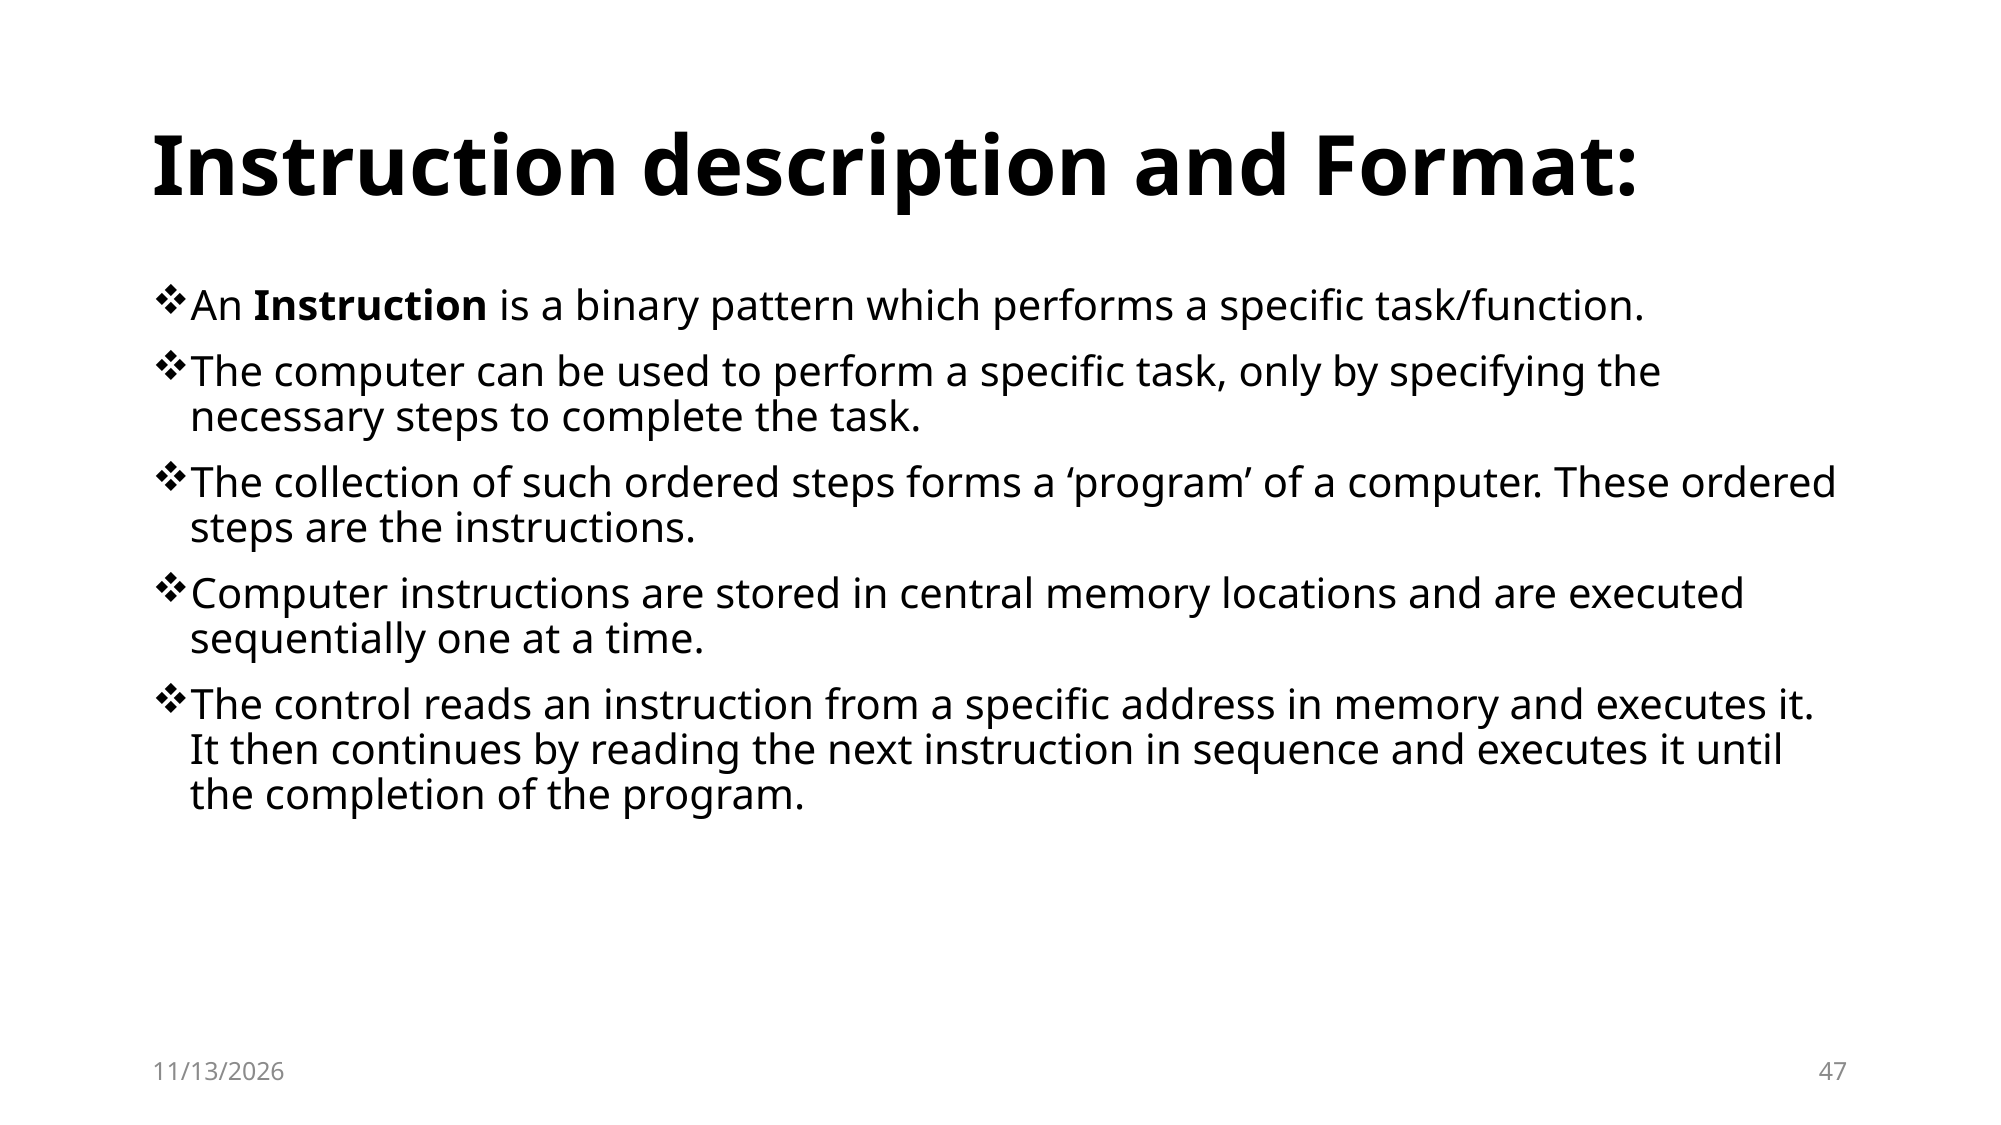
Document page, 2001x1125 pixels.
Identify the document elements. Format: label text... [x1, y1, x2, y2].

title Instruction description and Format: [137, 59, 1863, 277]
slide_number 47 [1412, 1042, 1863, 1103]
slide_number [137, 1042, 588, 1103]
list An Instruction is a binary pattern which performs a specific task/function. The computer can be used to perform a specific task, only by specifying the necessary steps to complete the task. The collection of such ordered steps forms a ‘program’ of a computer. These ordered steps are the instructions. Computer instructions are stored in central memory locations and are executed sequentially one at a time. The control reads an instruction from a specific address in memory and executes it. It then continues by reading the next instruction in sequence and executes it until the completion of the program. [137, 277, 1863, 1043]
